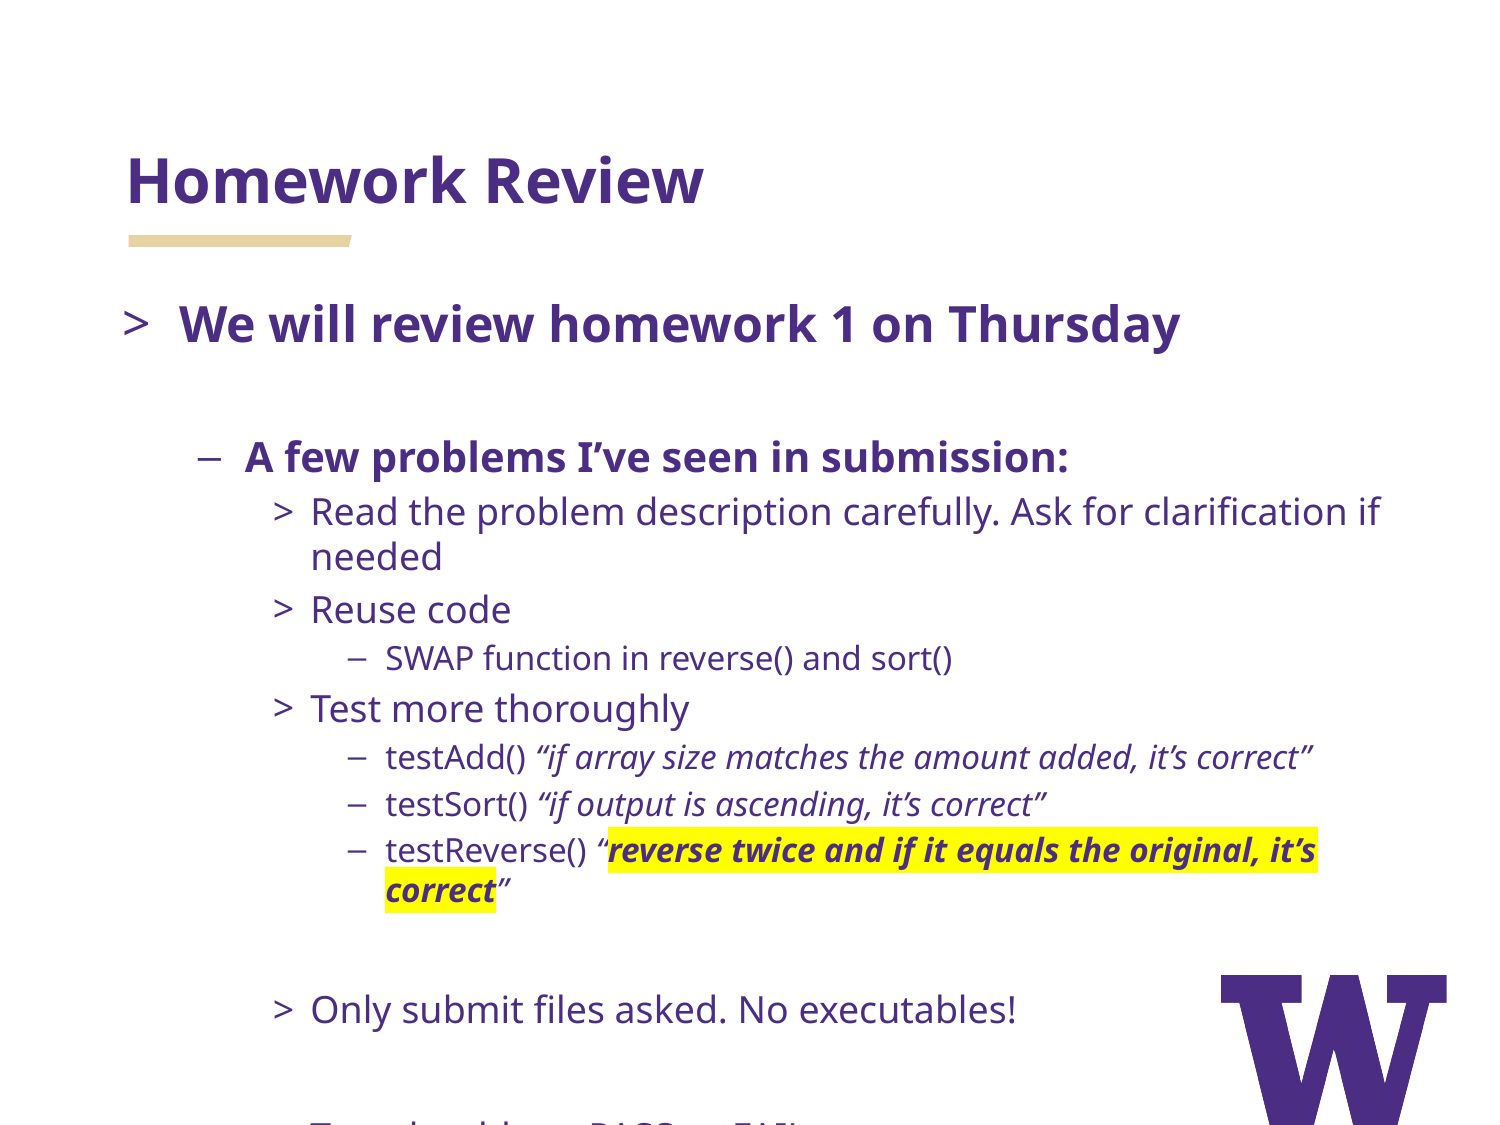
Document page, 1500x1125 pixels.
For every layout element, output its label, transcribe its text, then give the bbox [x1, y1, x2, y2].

title Homework Review [110, 60, 1453, 224]
list We will review homework 1 on Thursday A few problems I’ve seen in submission: Read the problem description carefully. Ask for clarification if needed Reuse code SWAP function in reverse() and sort() Test more thoroughly testAdd() “if array size matches the amount added, it’s correct” testSort() “if output is ascending, it’s correct” testReverse() “reverse twice and if it equals the original, it’s correct” Only submit files asked. No executables! Test should say PASS or FAIL [108, 284, 1453, 1020]
picture [128, 235, 352, 247]
picture [1221, 1020, 1447, 1125]
